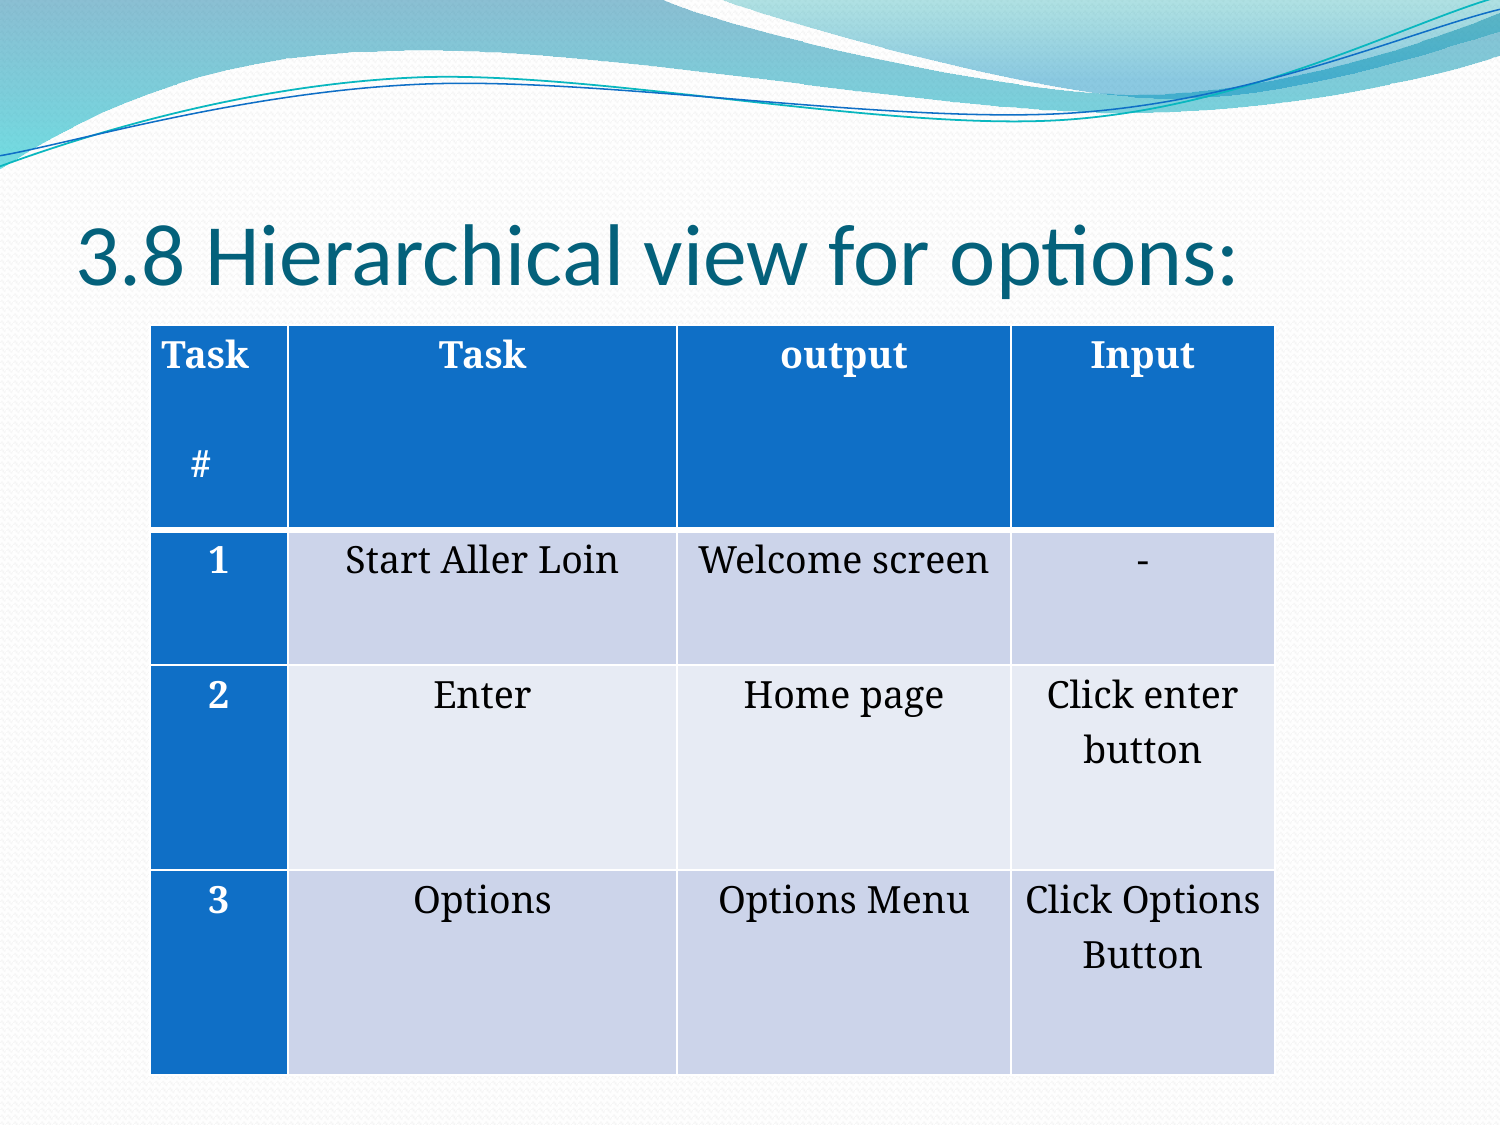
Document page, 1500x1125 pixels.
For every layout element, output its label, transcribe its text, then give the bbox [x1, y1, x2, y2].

table_cell Click Options Button [1012, 871, 1274, 1074]
table_header Task # [151, 326, 287, 527]
table_cell Start Aller Loin [289, 533, 676, 664]
table_header output [678, 326, 1010, 527]
table_cell Welcome screen [678, 533, 1010, 664]
table_cell Home page [678, 666, 1010, 869]
table_cell Enter [289, 666, 676, 869]
table_header Input [1012, 326, 1274, 527]
table_cell Options Menu [678, 871, 1010, 1074]
table_cell 1 [151, 533, 287, 664]
table_cell - [1012, 533, 1274, 664]
table_cell 3 [151, 871, 287, 1074]
table_cell Click enter button [1012, 666, 1274, 869]
table_header Task [289, 326, 676, 527]
title 3.8 Hierarchical view for options: [75, 115, 1425, 303]
table_cell Options [289, 871, 676, 1074]
table_cell 2 [151, 666, 287, 869]
